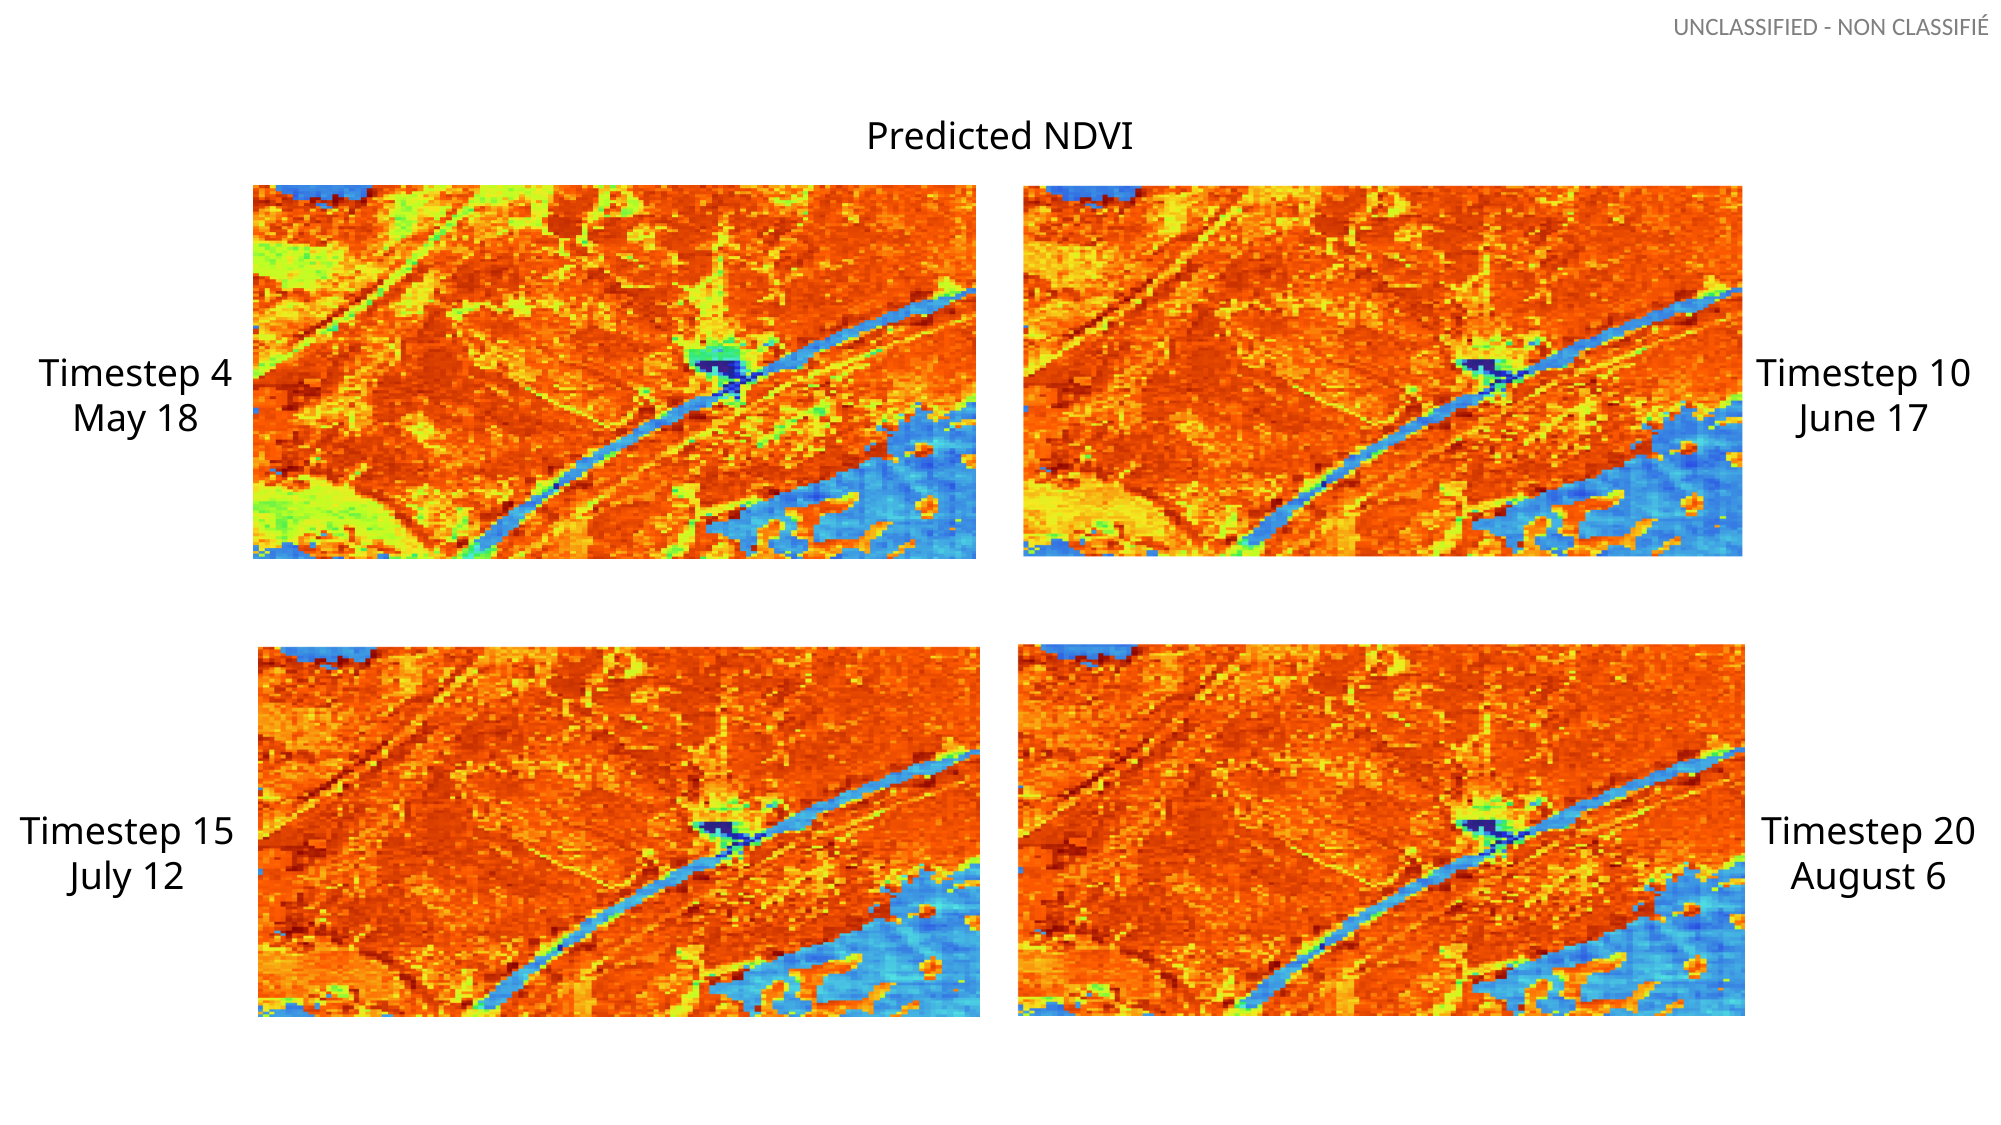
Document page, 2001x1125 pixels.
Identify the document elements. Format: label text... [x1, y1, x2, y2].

picture [1007, 637, 1745, 1017]
picture [1015, 180, 1745, 560]
text_box Timestep 10 June 17 [1745, 341, 1987, 447]
text_box Timestep 15 July 12 [4, 799, 250, 905]
text_box Timestep 4 May 18 [23, 341, 248, 447]
text_box Predicted NDVI [851, 105, 1149, 165]
picture [252, 184, 976, 560]
text_box Timestep 20 August 6 [1746, 799, 1992, 905]
picture [258, 641, 981, 1017]
